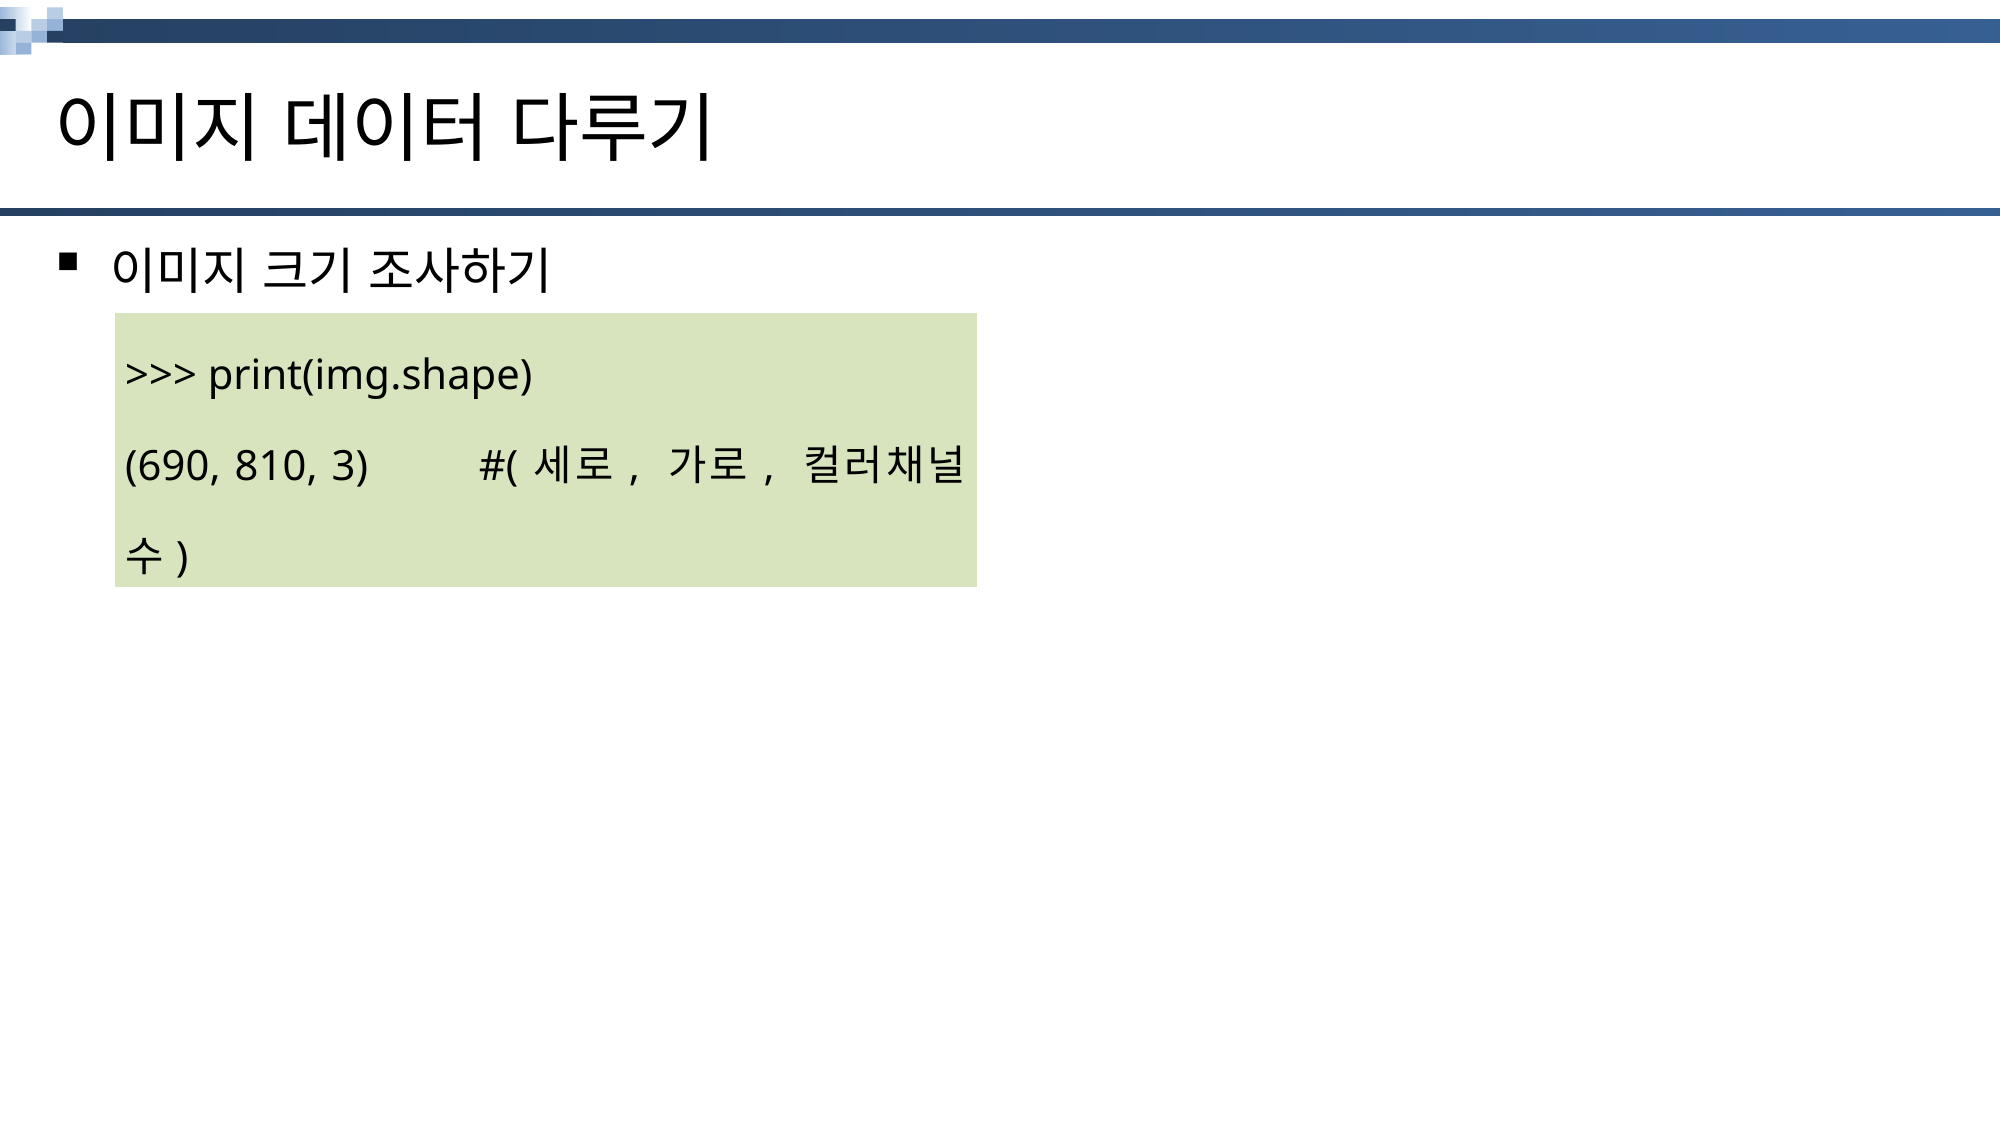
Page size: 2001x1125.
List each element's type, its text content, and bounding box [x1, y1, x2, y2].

table_header >>> print(img.shape) (690, 810, 3) #(세로, 가로, 컬러채널 수) [115, 313, 977, 587]
title 이미지 데이터 다루기 [39, 54, 1961, 197]
list 이미지 크기 조사하기 세로, 가로 길이의 단위는 픽셀(pixel) [39, 231, 1961, 1083]
